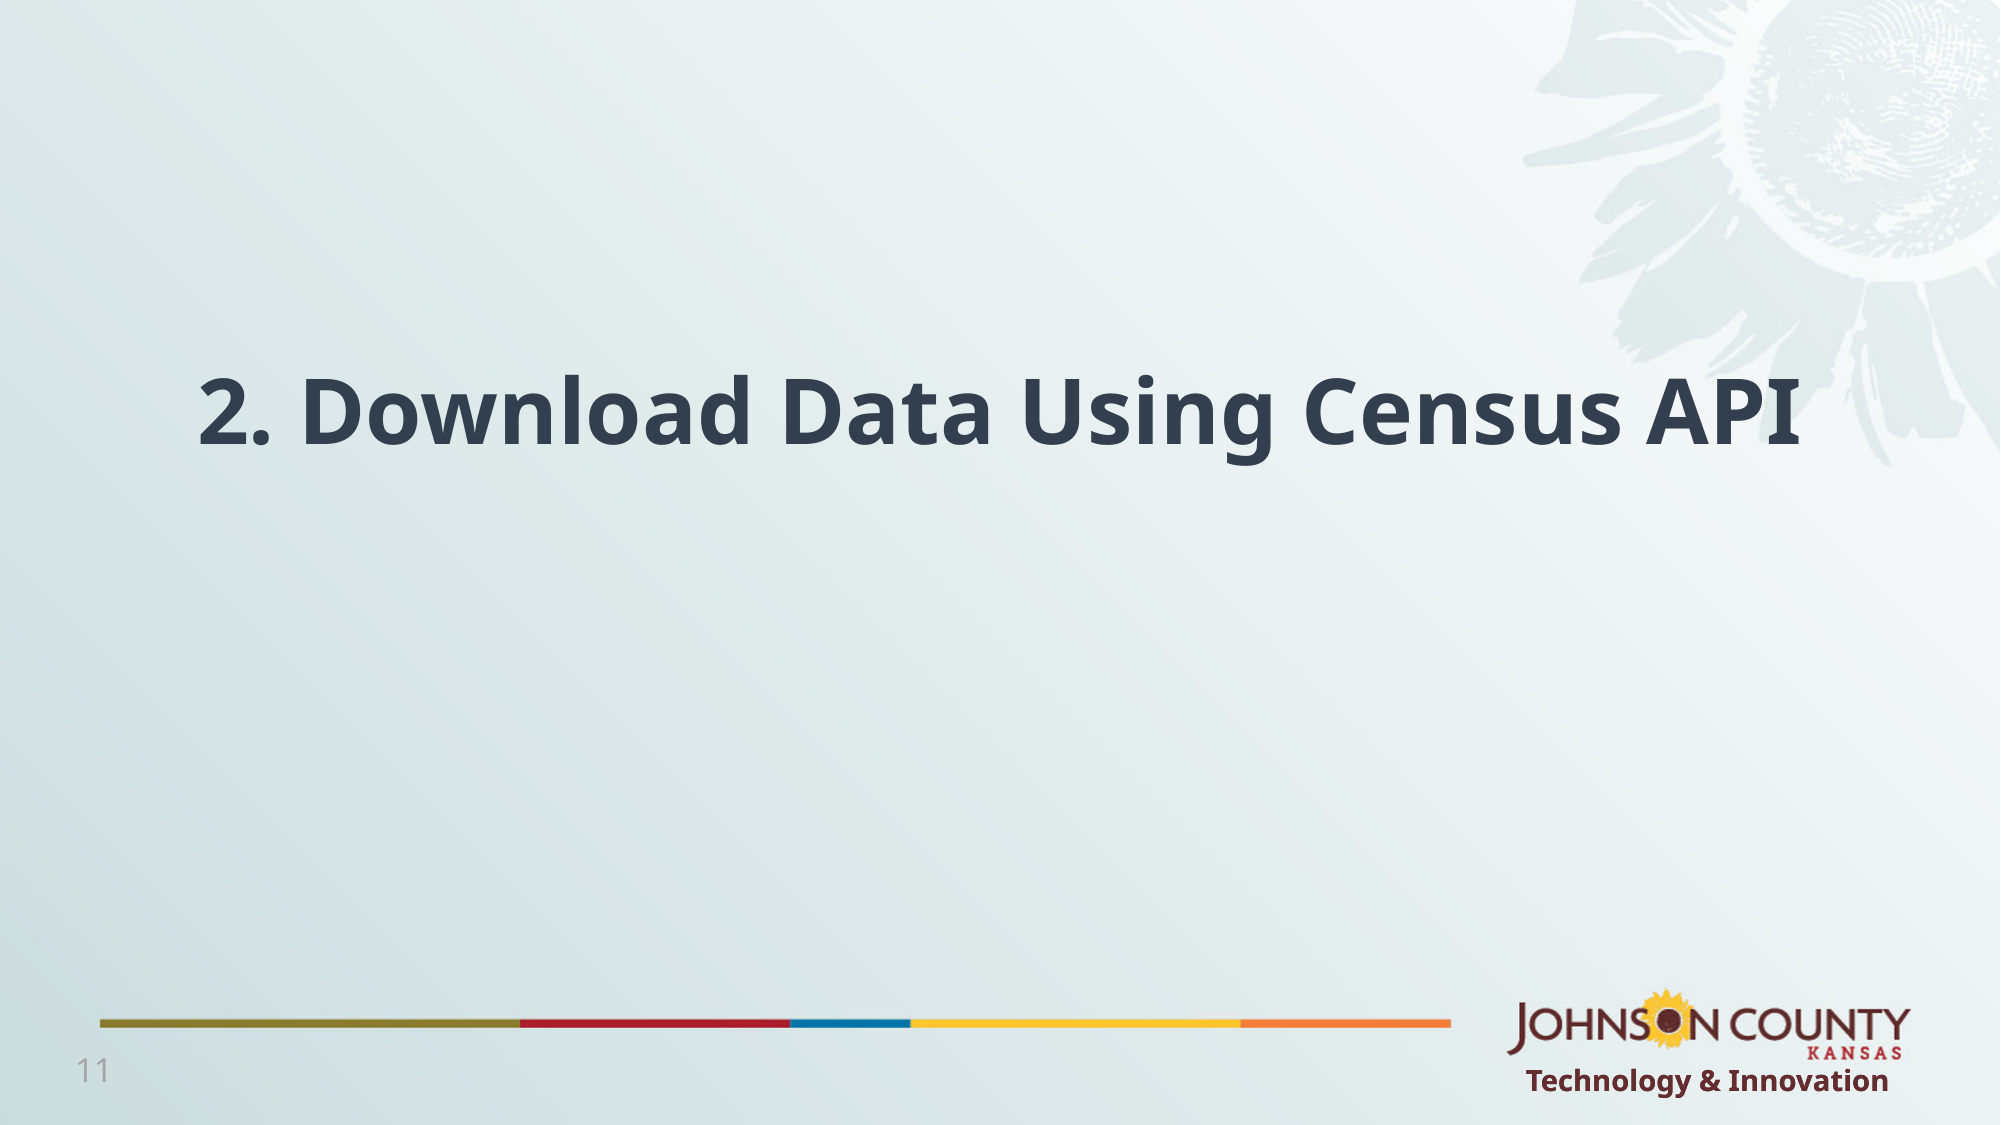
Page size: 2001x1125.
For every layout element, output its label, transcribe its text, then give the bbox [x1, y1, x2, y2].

picture [0, 0, 2001, 1125]
title 2. Download Data Using Census API [137, 299, 1863, 518]
